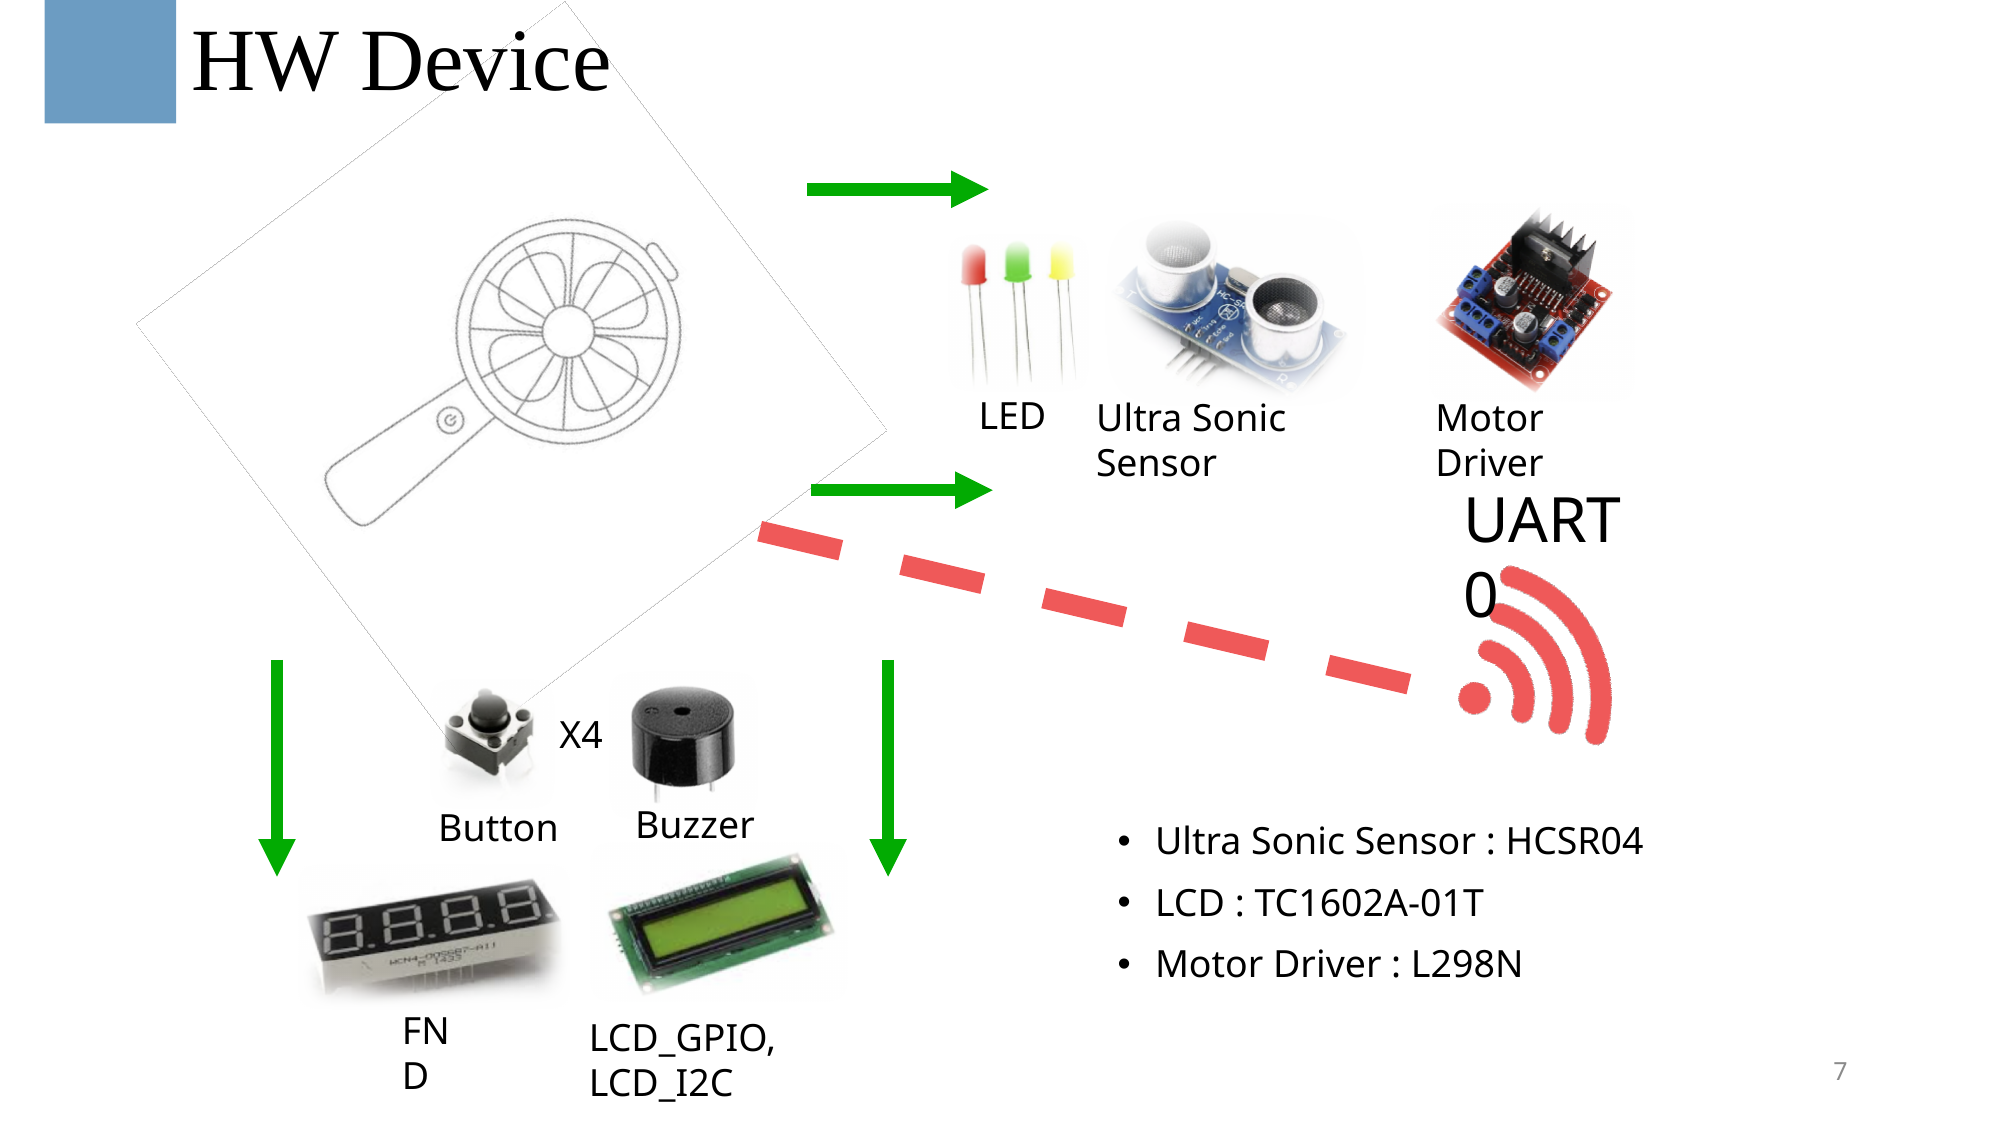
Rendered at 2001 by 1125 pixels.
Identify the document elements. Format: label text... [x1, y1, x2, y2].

picture [588, 840, 850, 1004]
text_box FND [387, 1011, 492, 1105]
text_box Button [423, 796, 609, 857]
picture [607, 670, 759, 821]
picture [296, 862, 572, 1011]
list Ultra Sonic Sensor : HCSR04 LCD : TC1602A-01T Motor Driver : L298N [1102, 814, 1932, 1062]
text_box Ultra Sonic Sensor [1081, 386, 1403, 492]
picture [137, 108, 887, 811]
text_box UART0 [1448, 472, 1670, 637]
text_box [759, 531, 1473, 700]
text_box LCD_GPIO, LCD_I2C [573, 1006, 937, 1112]
text_box Motor Driver [1420, 386, 1651, 492]
text_box X4 [557, 703, 607, 764]
picture [1427, 201, 1637, 404]
slide_number 7 [1412, 1042, 1863, 1103]
picture [1428, 569, 1663, 804]
picture [1100, 208, 1370, 412]
picture [947, 233, 1090, 393]
title HW Device [176, 6, 1902, 118]
text_box LED [963, 393, 1081, 444]
text_box Buzzer [620, 793, 793, 840]
